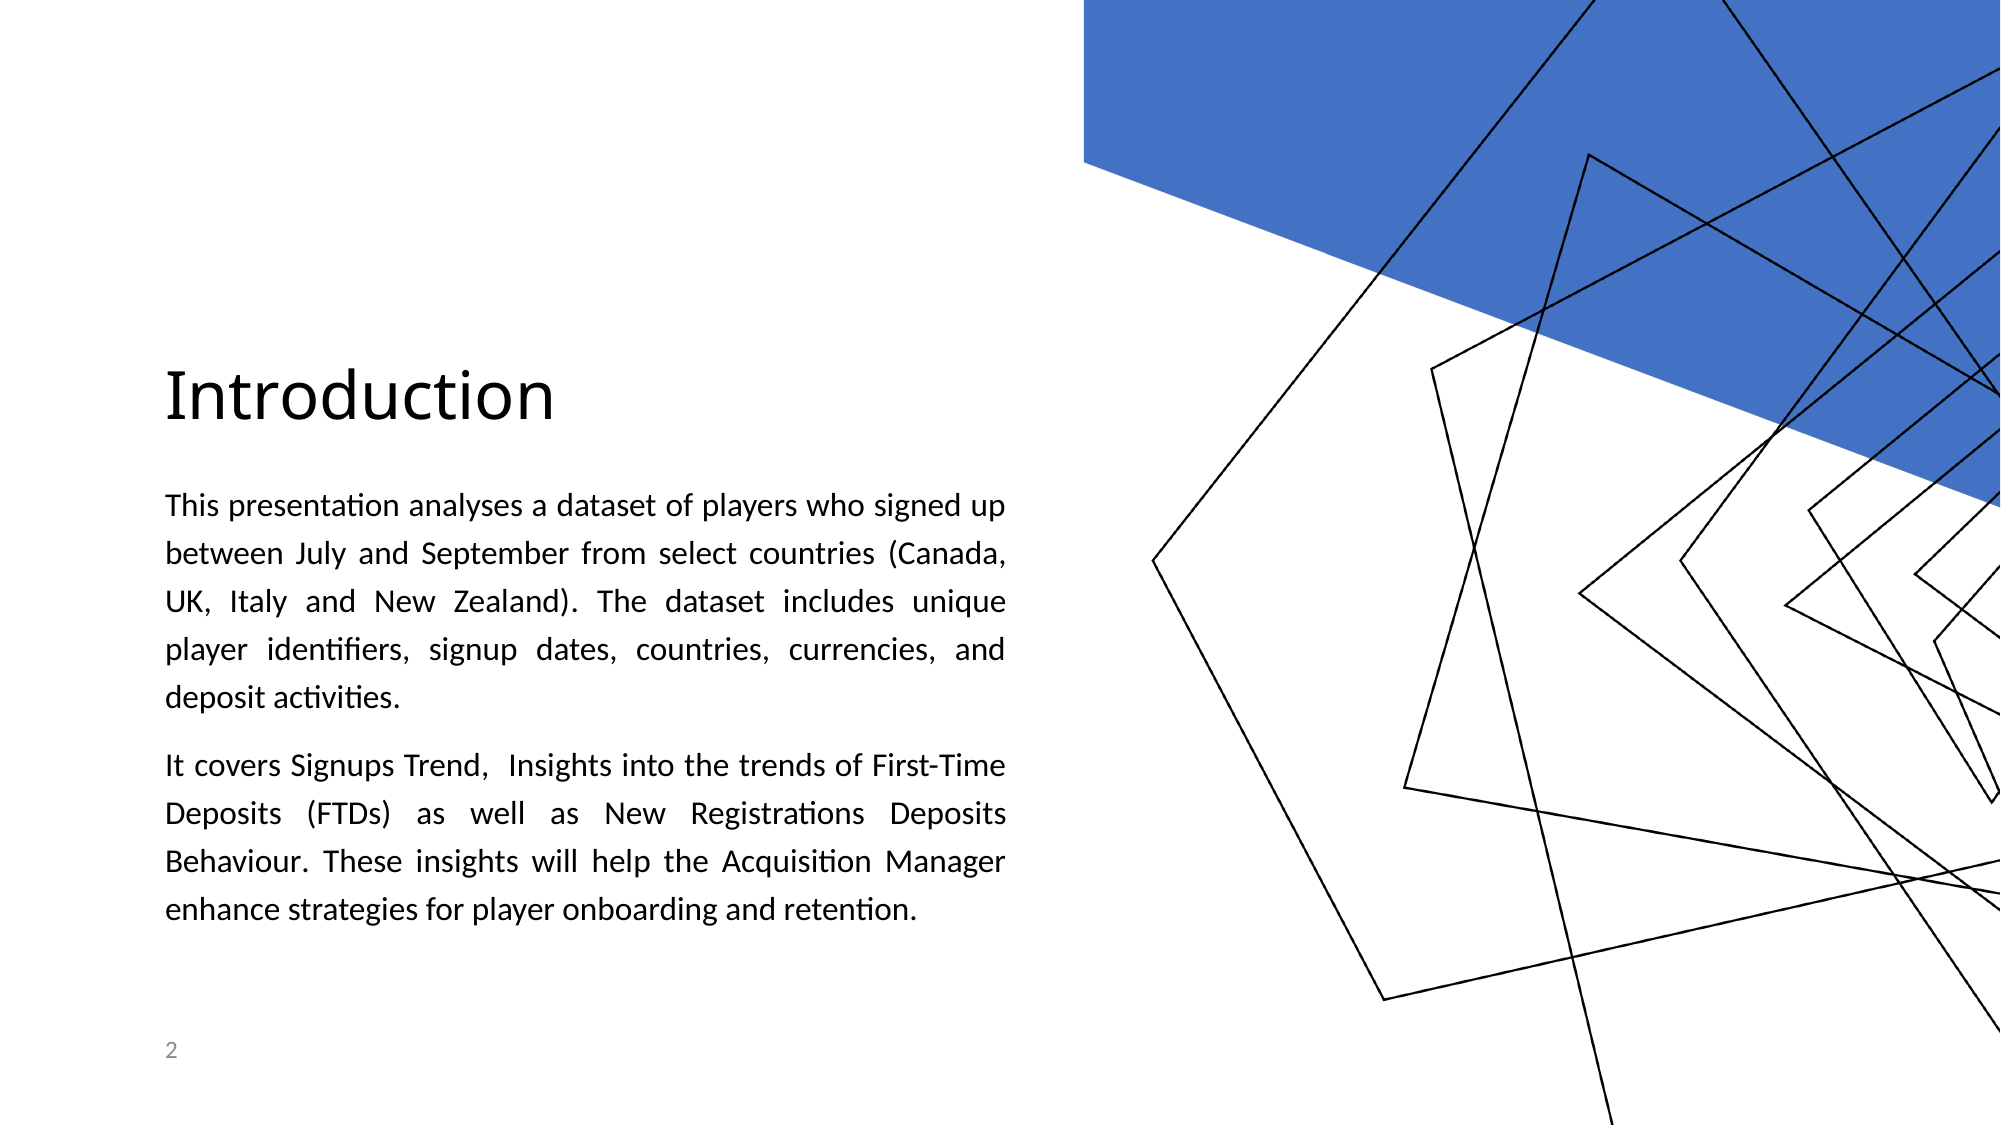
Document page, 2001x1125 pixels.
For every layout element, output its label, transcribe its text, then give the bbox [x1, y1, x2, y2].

title Introduction [150, 51, 1000, 442]
list This presentation analyses a dataset of players who signed up between July and September from select countries (Canada, UK, Italy and New Zealand). The dataset includes unique player identifiers, signup dates, countries, currencies, and deposit activities. It covers Signups Trend, Insights into the trends of First-Time Deposits (FTDs) as well as New Registrations Deposits Behaviour. These insights will help the Acquisition Manager enhance strategies for player onboarding and retention. [150, 468, 1023, 1008]
slide_number 2 [150, 1024, 254, 1074]
picture [1083, 0, 2001, 1125]
